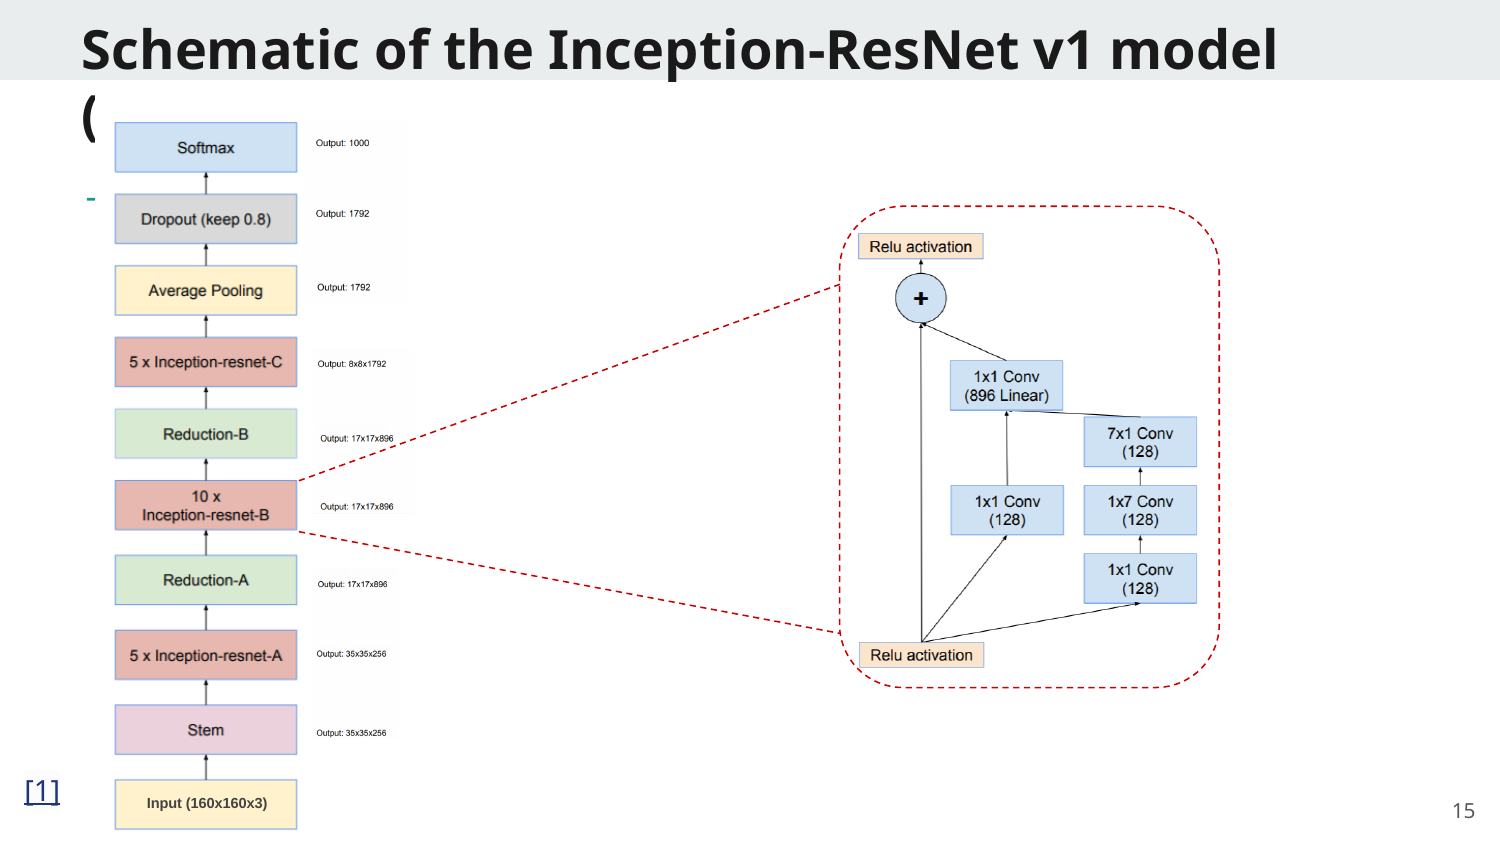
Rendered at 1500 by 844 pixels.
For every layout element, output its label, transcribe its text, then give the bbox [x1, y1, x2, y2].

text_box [298, 283, 841, 481]
text_box [1] [9, 756, 86, 835]
text_box [864, 206, 1194, 219]
picture [847, 221, 1217, 673]
slide_number 15 [1400, 779, 1491, 844]
title Schematic of the Inception-ResNet v1 model (2/2) [66, 0, 1414, 88]
text_box [877, 682, 1182, 688]
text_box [298, 531, 841, 634]
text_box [95, 86, 419, 843]
